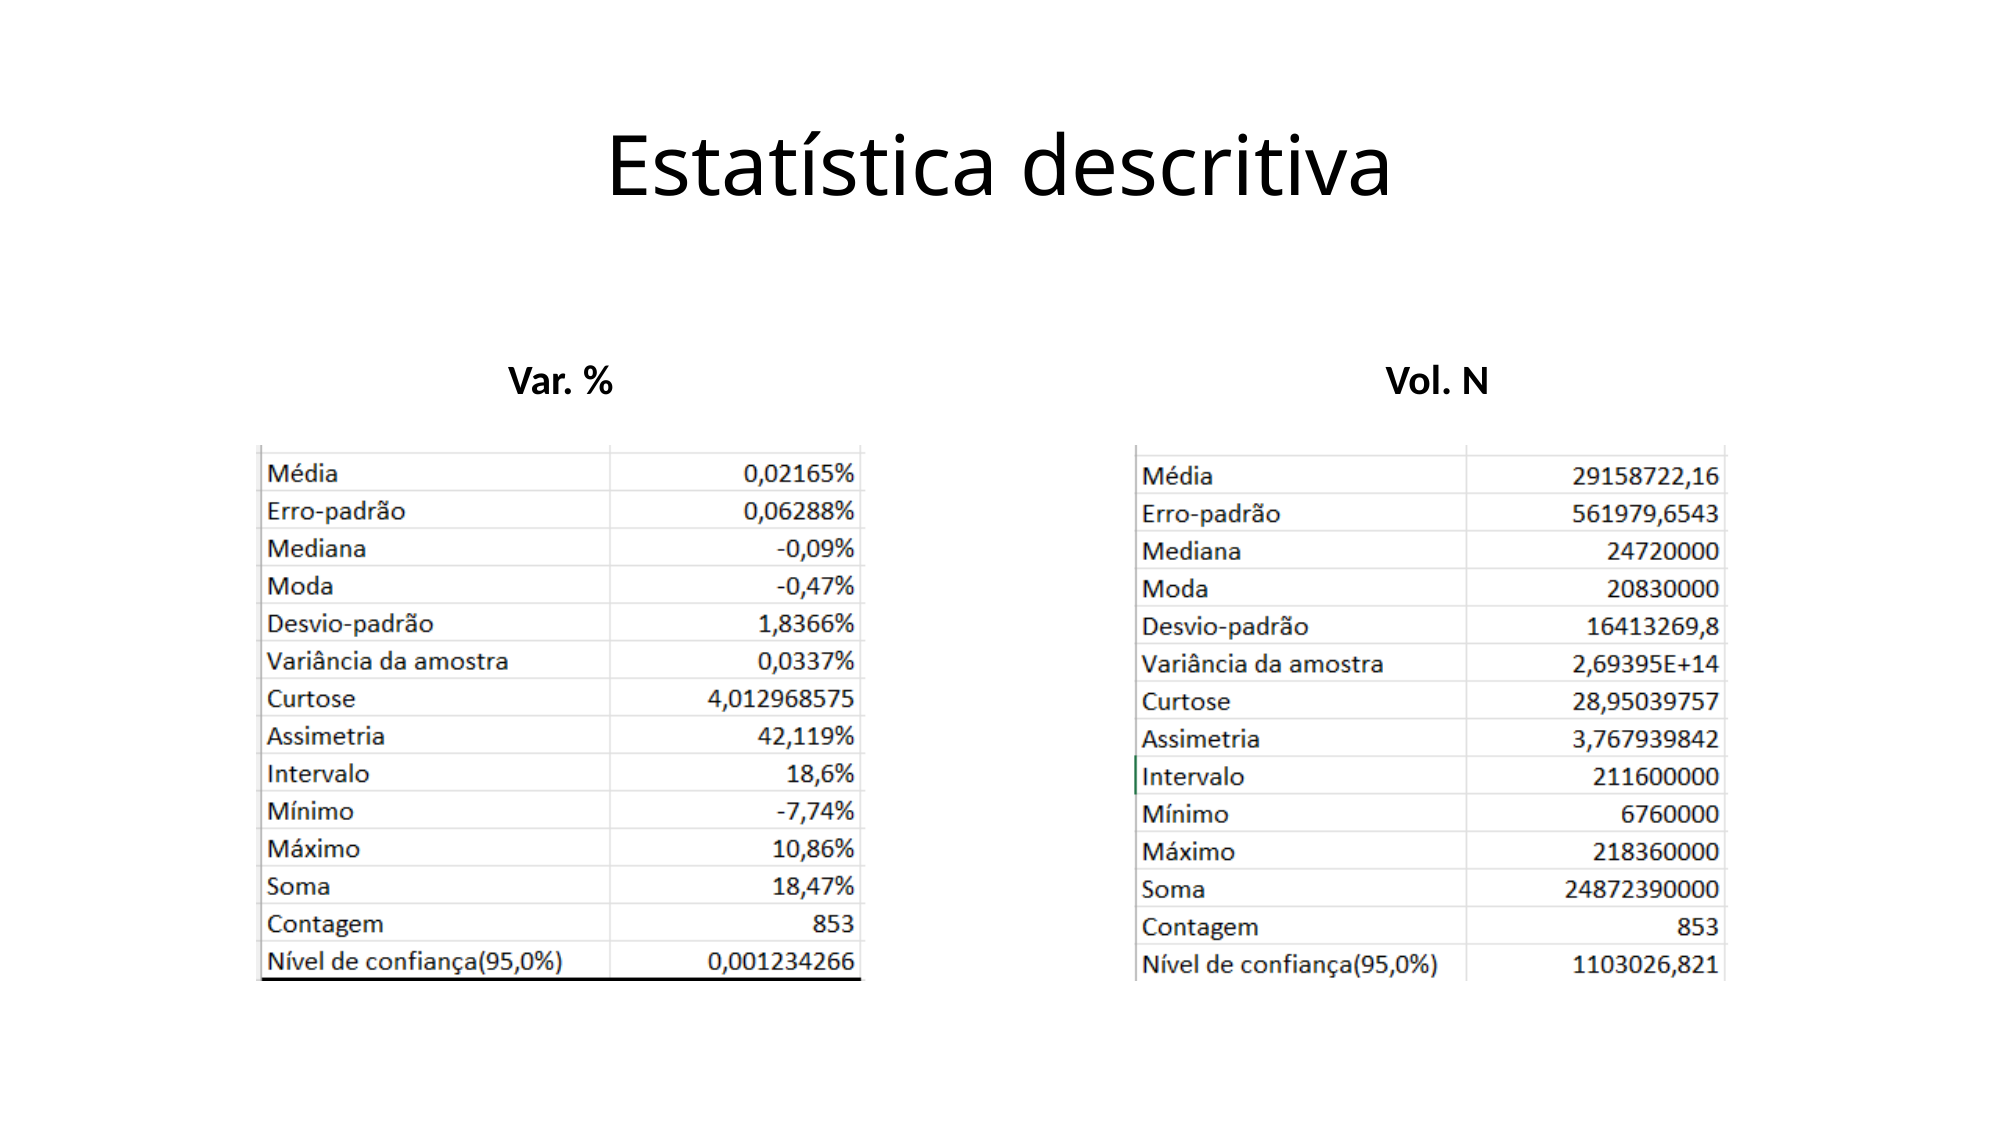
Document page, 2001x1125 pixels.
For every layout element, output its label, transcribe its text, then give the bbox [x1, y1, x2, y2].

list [255, 445, 866, 981]
list Var. % [137, 275, 984, 411]
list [1134, 445, 1729, 981]
list Vol. N [1012, 275, 1863, 411]
title Estatística descritiva [137, 59, 1863, 278]
